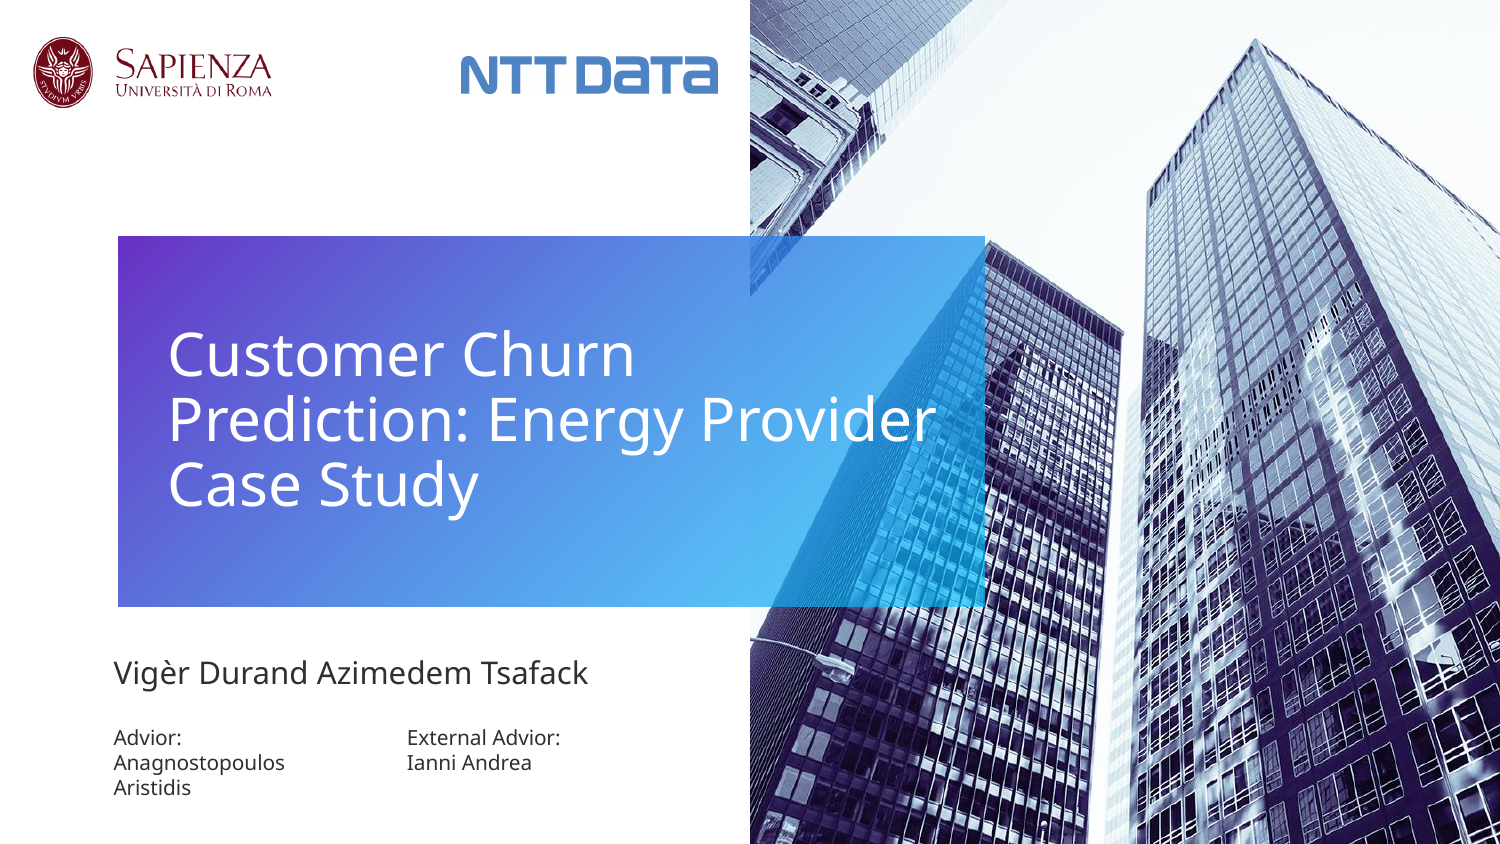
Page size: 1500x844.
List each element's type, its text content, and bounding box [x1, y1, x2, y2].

text_box External Advior: Ianni Andrea [391, 709, 668, 788]
subtitle Vigèr Durand Azimedem Tsafack [98, 638, 686, 710]
picture [461, 56, 718, 94]
picture [24, 9, 281, 119]
picture [749, 0, 1500, 844]
text_box [118, 237, 744, 607]
title Customer Churn Prediction: Energy Provider Case Study [152, 263, 744, 580]
text_box Advior: Anagnostopoulos Aristidis [98, 709, 374, 788]
